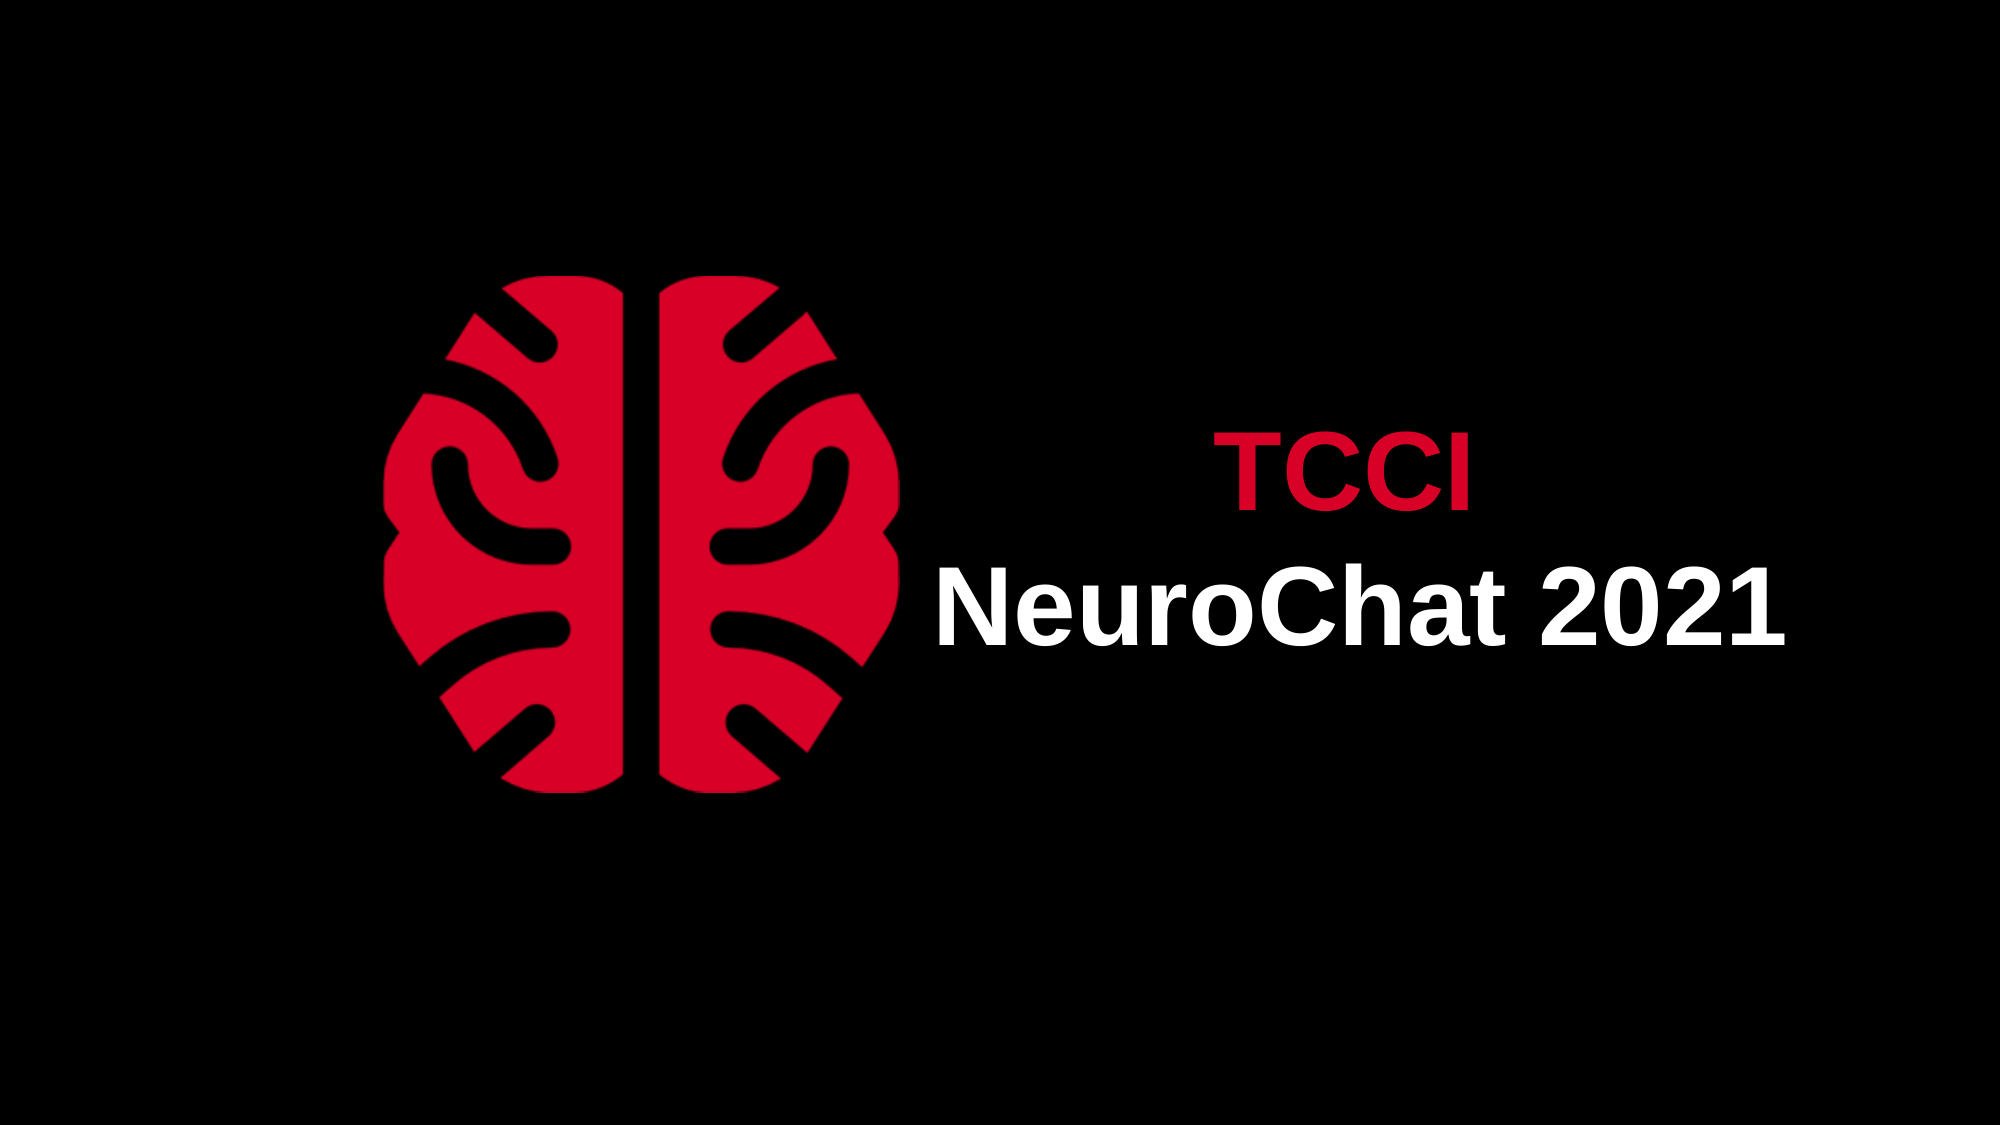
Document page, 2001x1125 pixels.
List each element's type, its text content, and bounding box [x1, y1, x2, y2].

picture [383, 276, 900, 793]
text_box TCCI NeuroChat 2021 [917, 390, 1804, 676]
